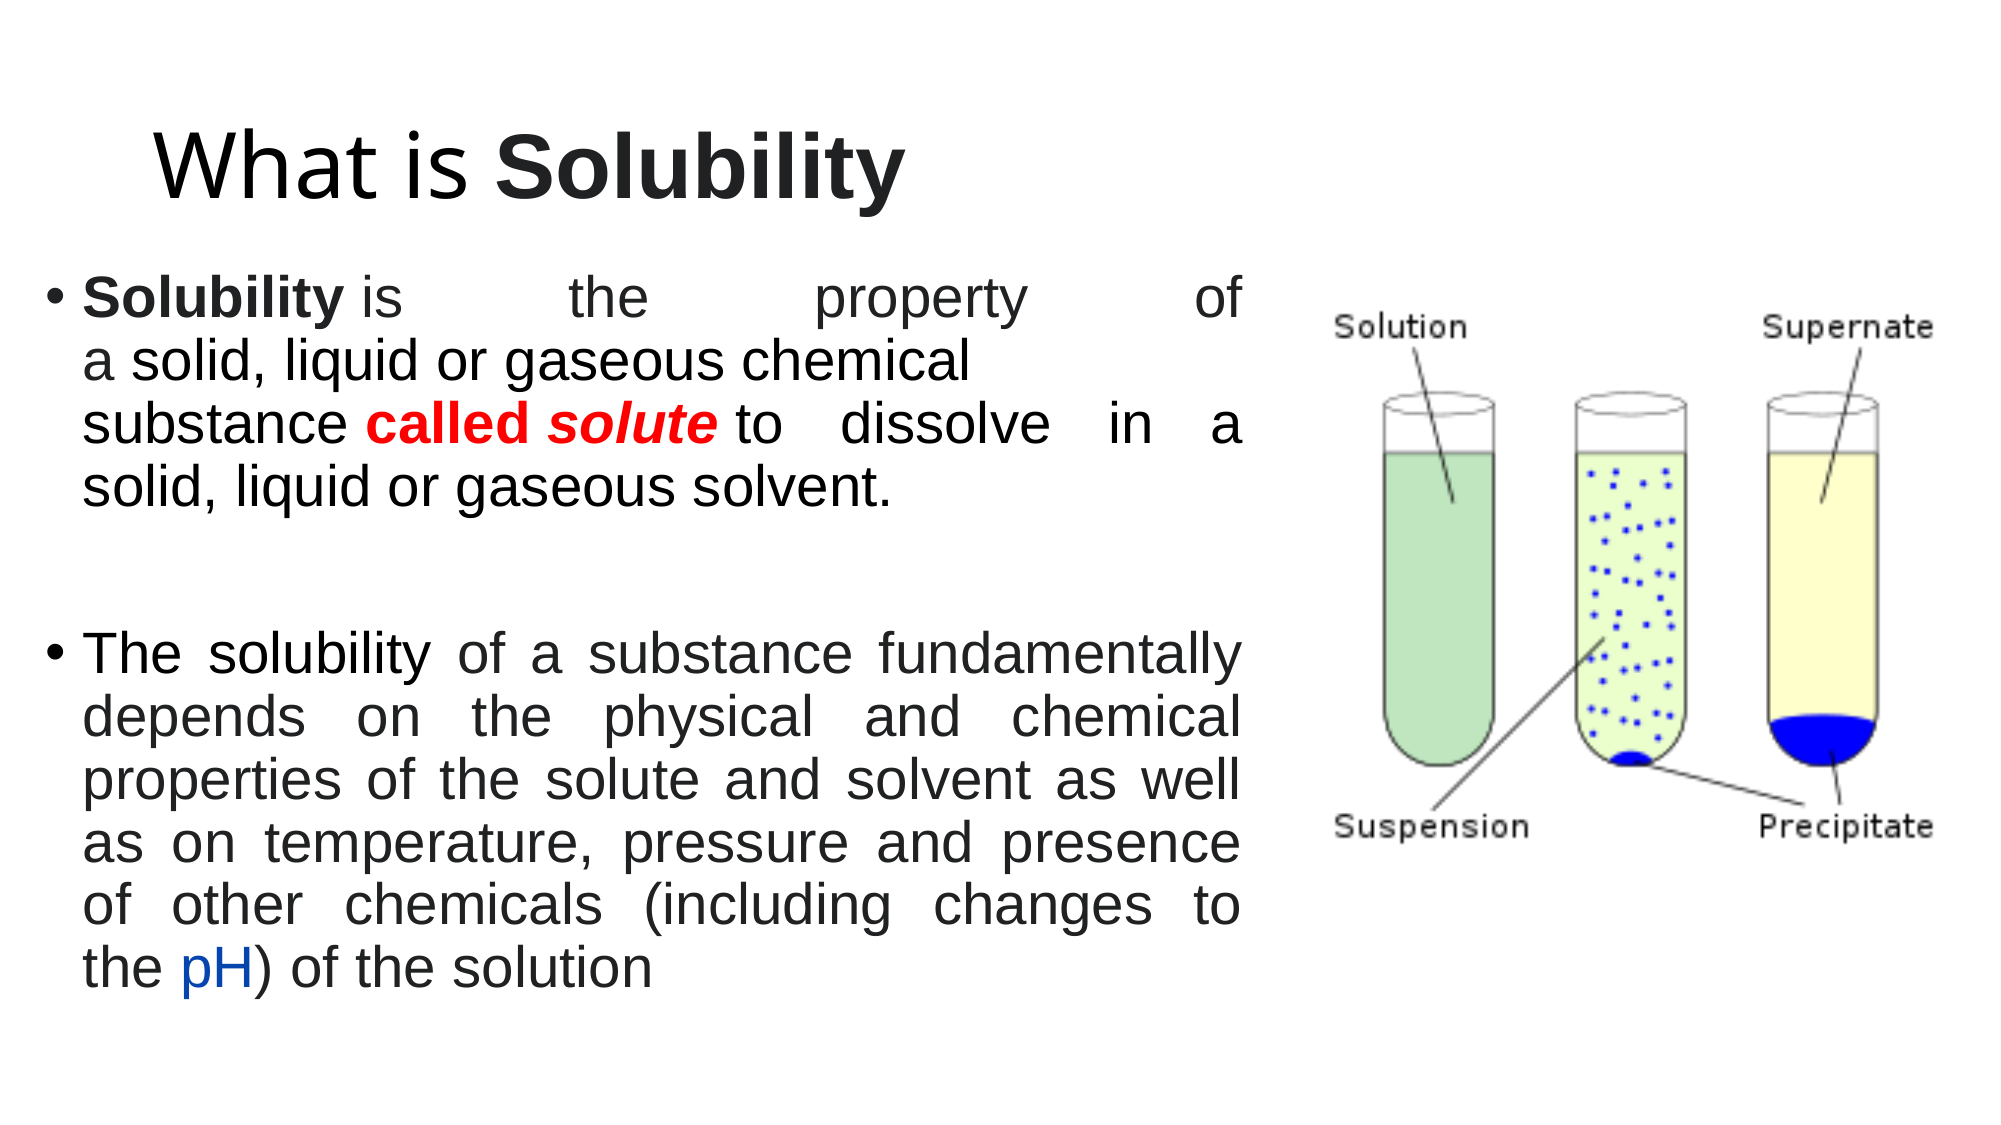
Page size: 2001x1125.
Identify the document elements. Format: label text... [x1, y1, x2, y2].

title What is Solubility [137, 59, 1863, 278]
list Solubility is the property of a solid, liquid or gaseous chemical substance called solute to dissolve in a solid, liquid or gaseous solvent. The solubility of a substance fundamentally depends on the physical and chemical properties of the solute and solvent as well as on temperature, pressure and presence of other chemicals (including changes to the pH) of the solution [30, 260, 1259, 1066]
picture [1307, 277, 1957, 874]
